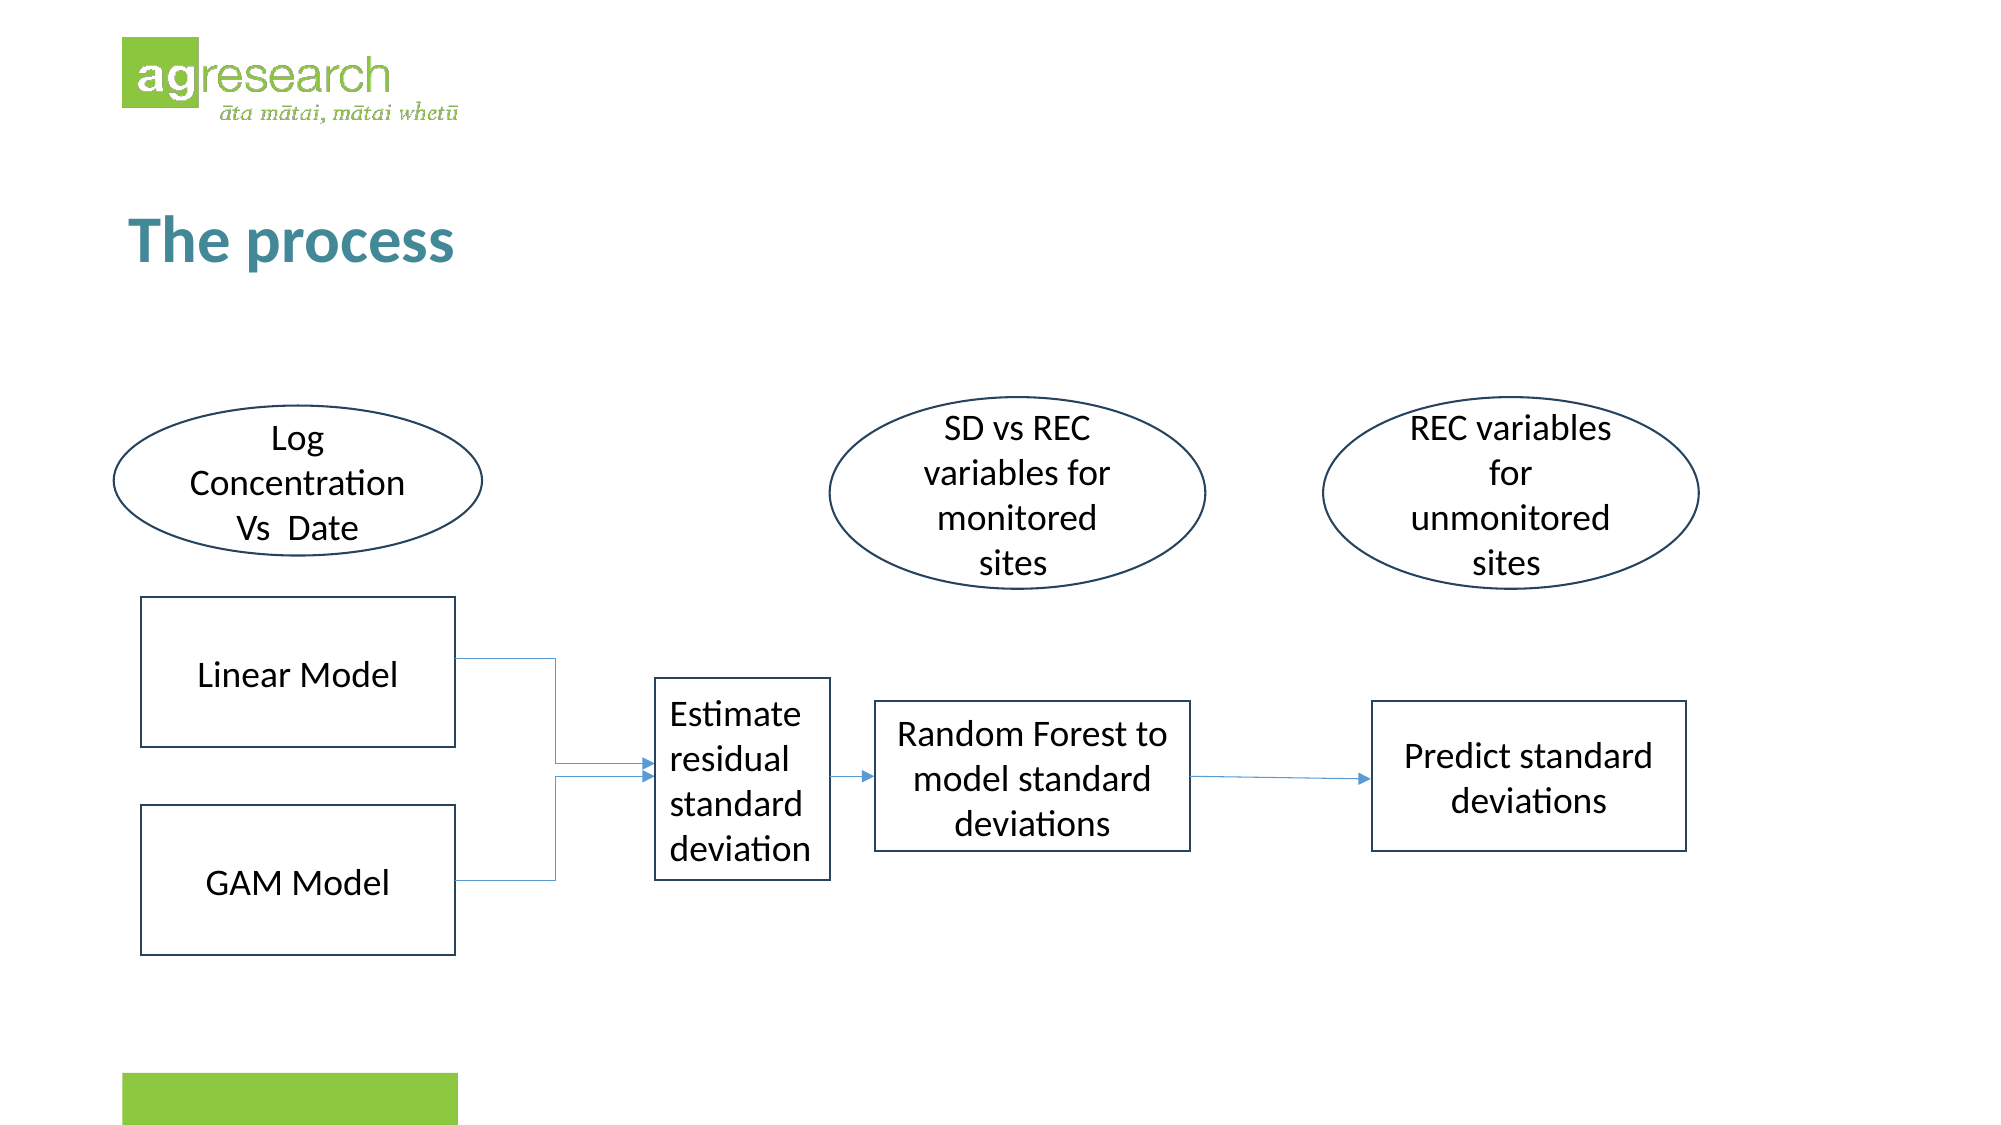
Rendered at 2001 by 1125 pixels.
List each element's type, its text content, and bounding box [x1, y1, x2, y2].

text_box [455, 776, 655, 881]
text_box REC variables for unmonitored sites [1322, 396, 1700, 590]
text_box Estimate residual standard deviation [654, 677, 831, 881]
text_box SD vs REC variables for monitored sites [828, 396, 1207, 590]
text_box Predict standard deviations [1371, 700, 1687, 852]
text_box Linear Model [140, 596, 456, 748]
list The process [113, 197, 1887, 343]
picture [122, 37, 458, 124]
text_box Random Forest to model standard deviations [874, 700, 1191, 852]
text_box Log Concentration Vs Date [112, 404, 484, 557]
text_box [455, 658, 655, 764]
text_box GAM Model [140, 804, 456, 956]
